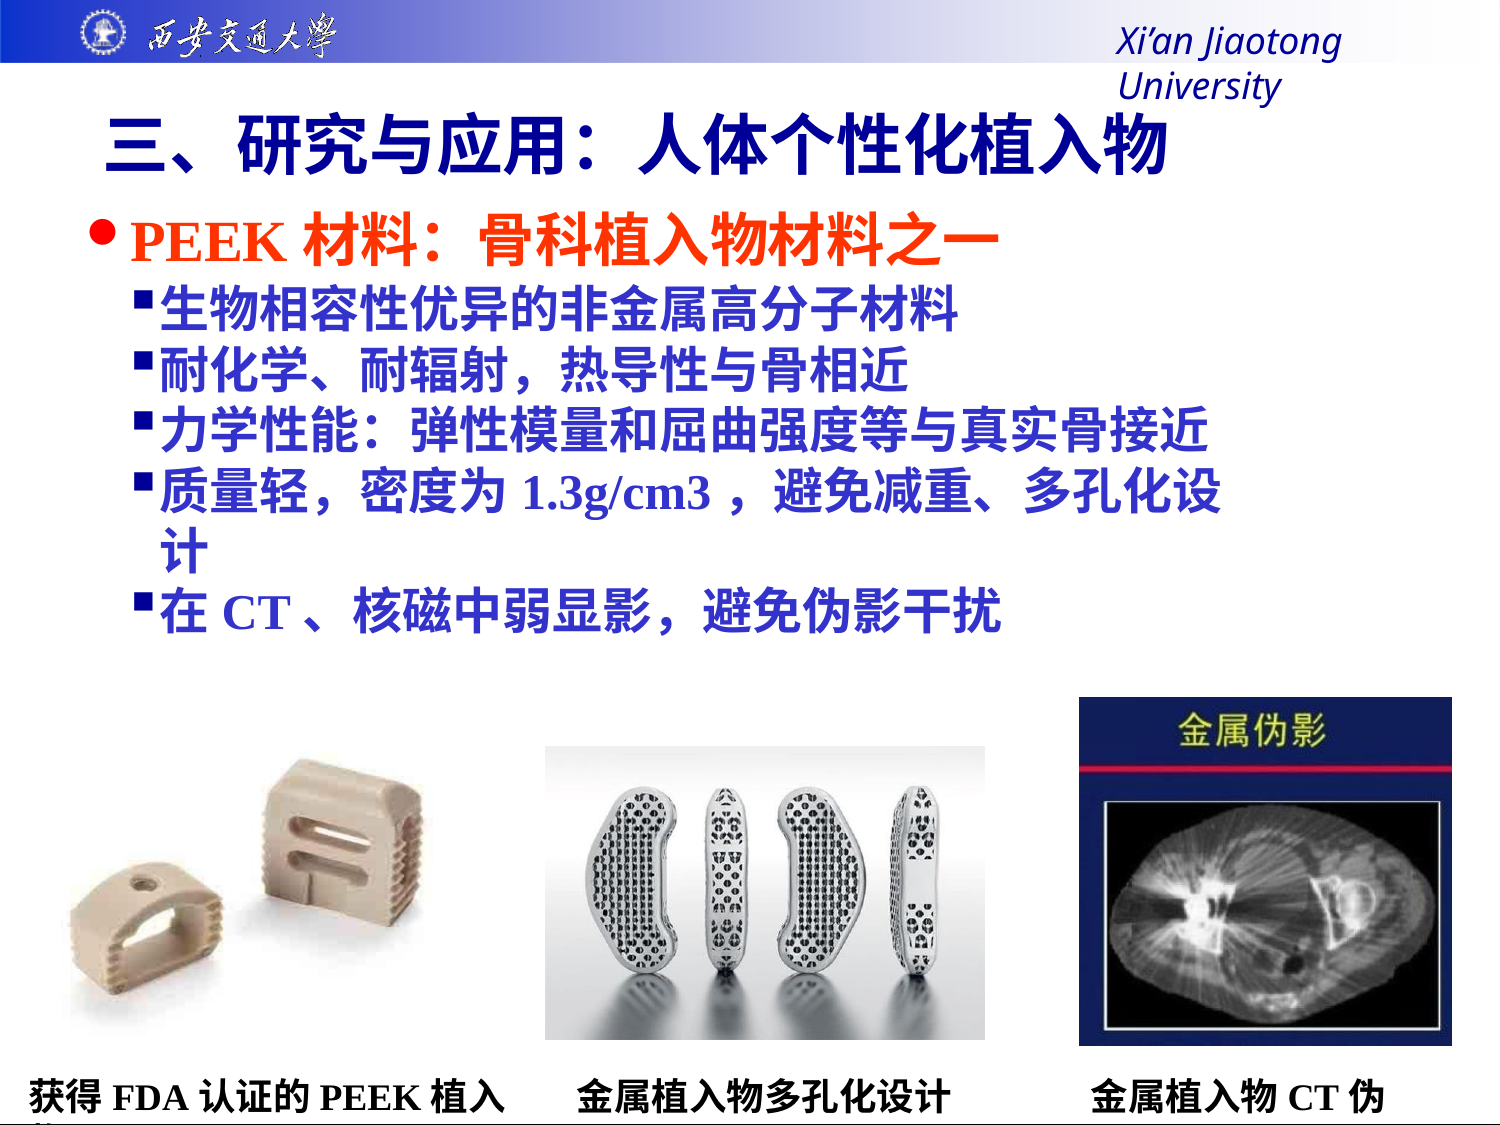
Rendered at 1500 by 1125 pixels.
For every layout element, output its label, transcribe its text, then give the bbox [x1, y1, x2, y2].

text_box 金属植入物CT伪影 [1088, 1070, 1410, 1125]
title 三、研究与应用：人体个性化植入物 [100, 100, 1175, 197]
text_box PEEK材料：骨科植入物材料之一 生物相容性优异的非金属高分子材料 耐化学、耐辐射，热导性与骨相近 力学性能：弹性模量和屈曲强度等与真实骨接近 质量轻，密度为1.3g/cm3，避免减重、多孔化设计 在CT、核磁中弱显影，避免伪影干扰 [83, 197, 1253, 640]
picture [0, 0, 1500, 63]
text_box Xi’an Jiaotong University [1114, 15, 1465, 108]
picture [1079, 697, 1453, 1046]
picture [61, 751, 434, 1037]
picture [545, 746, 985, 1041]
text_box 获得FDA认证的PEEK植入物 [26, 1070, 512, 1125]
text_box 金属植入物多孔化设计 [574, 1070, 957, 1118]
